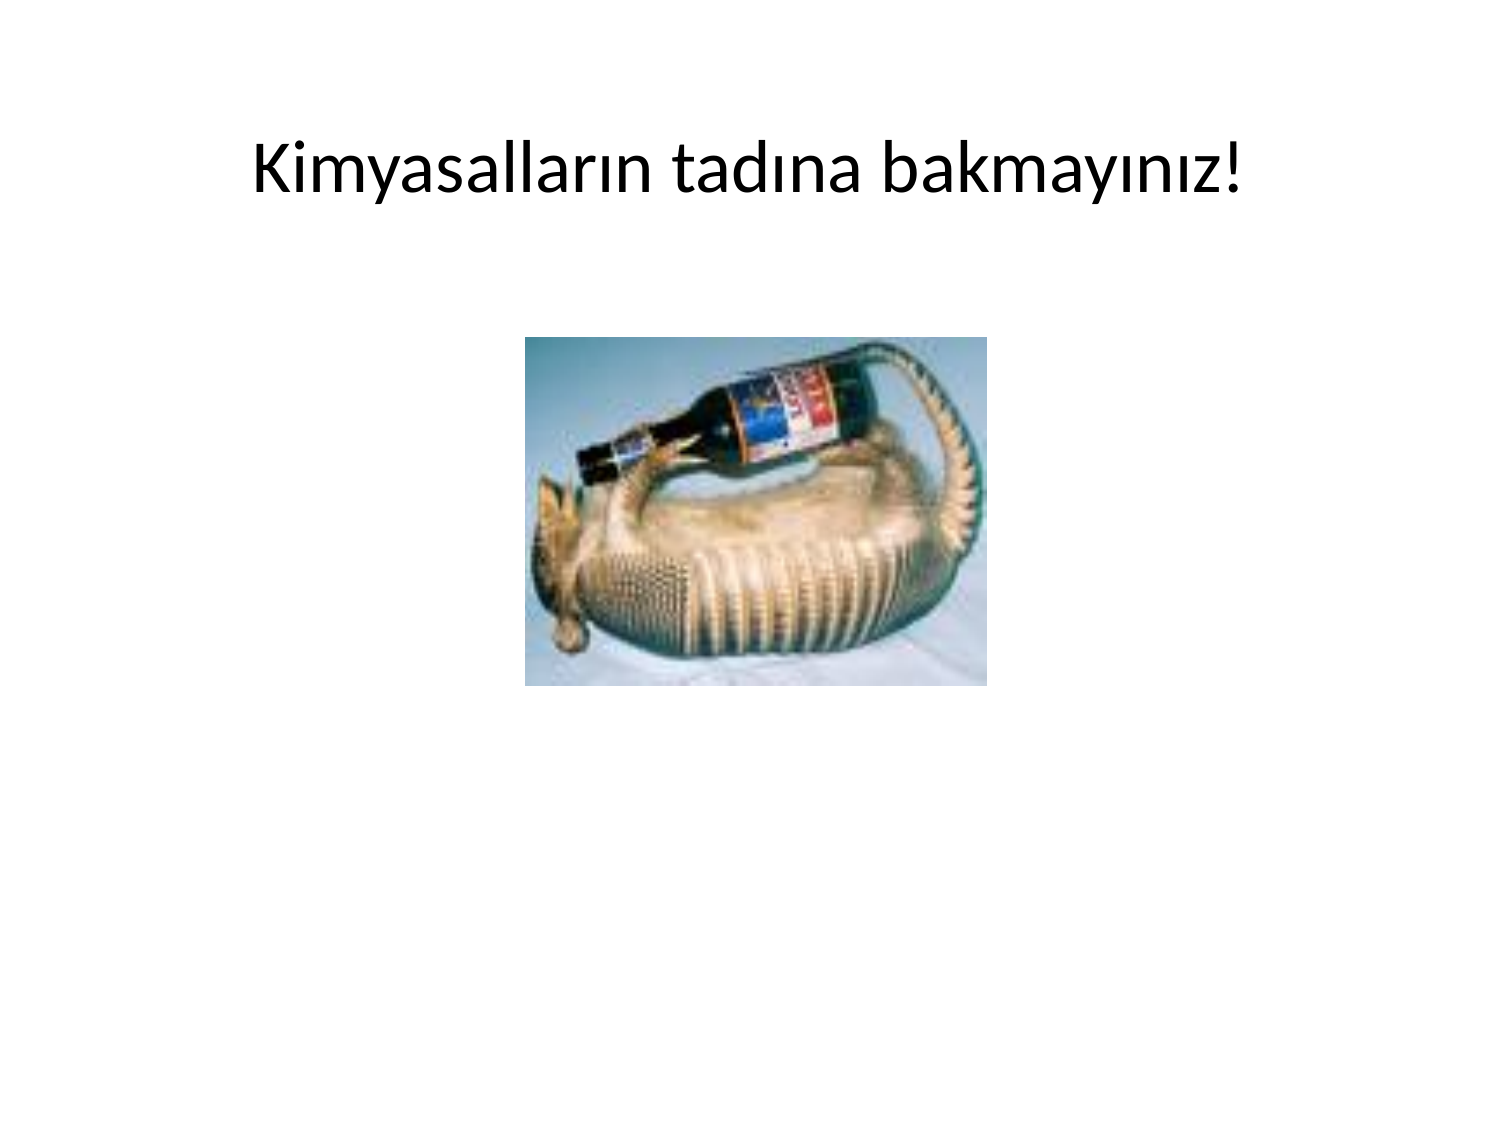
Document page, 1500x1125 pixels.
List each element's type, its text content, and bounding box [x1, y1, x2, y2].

picture [524, 337, 987, 686]
title Kimyasalların tadına bakmayınız! [103, 59, 1397, 278]
